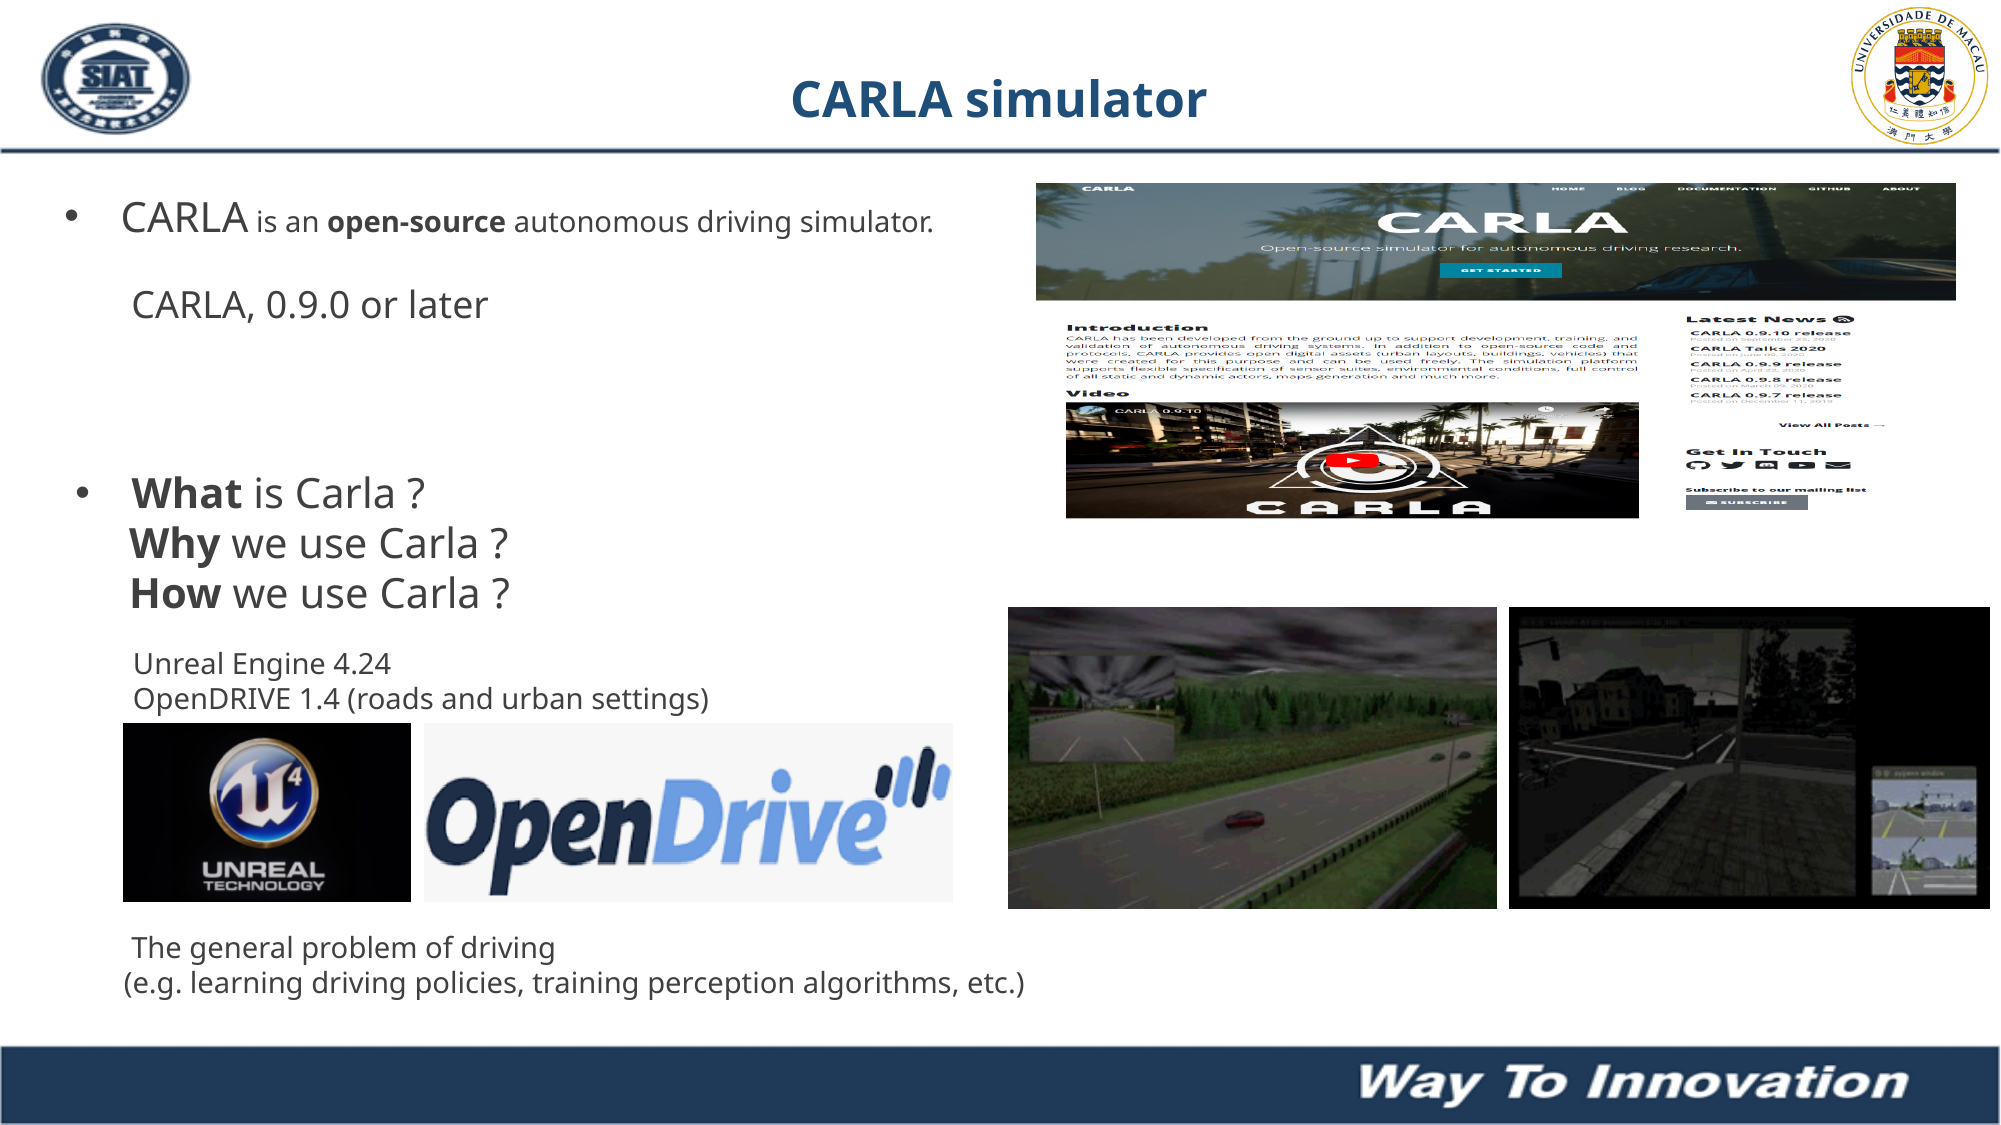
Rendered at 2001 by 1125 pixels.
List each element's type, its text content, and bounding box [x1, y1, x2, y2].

text_box The general problem of driving (e.g. learning driving policies, training perception algorithms, etc.) [109, 922, 1109, 1007]
picture [0, 0, 2001, 1125]
text_box Unreal Engine 4.24 OpenDRIVE 1.4 (roads and urban settings) [118, 638, 725, 723]
text_box CARLA simulator [776, 59, 1224, 135]
text_box What is Carla ? Why we use Carla ? How we use Carla ? [60, 459, 525, 625]
text_box CARLA is an open-source autonomous driving simulator. [49, 183, 1009, 248]
text_box CARLA, 0.9.0 or later [116, 273, 505, 334]
